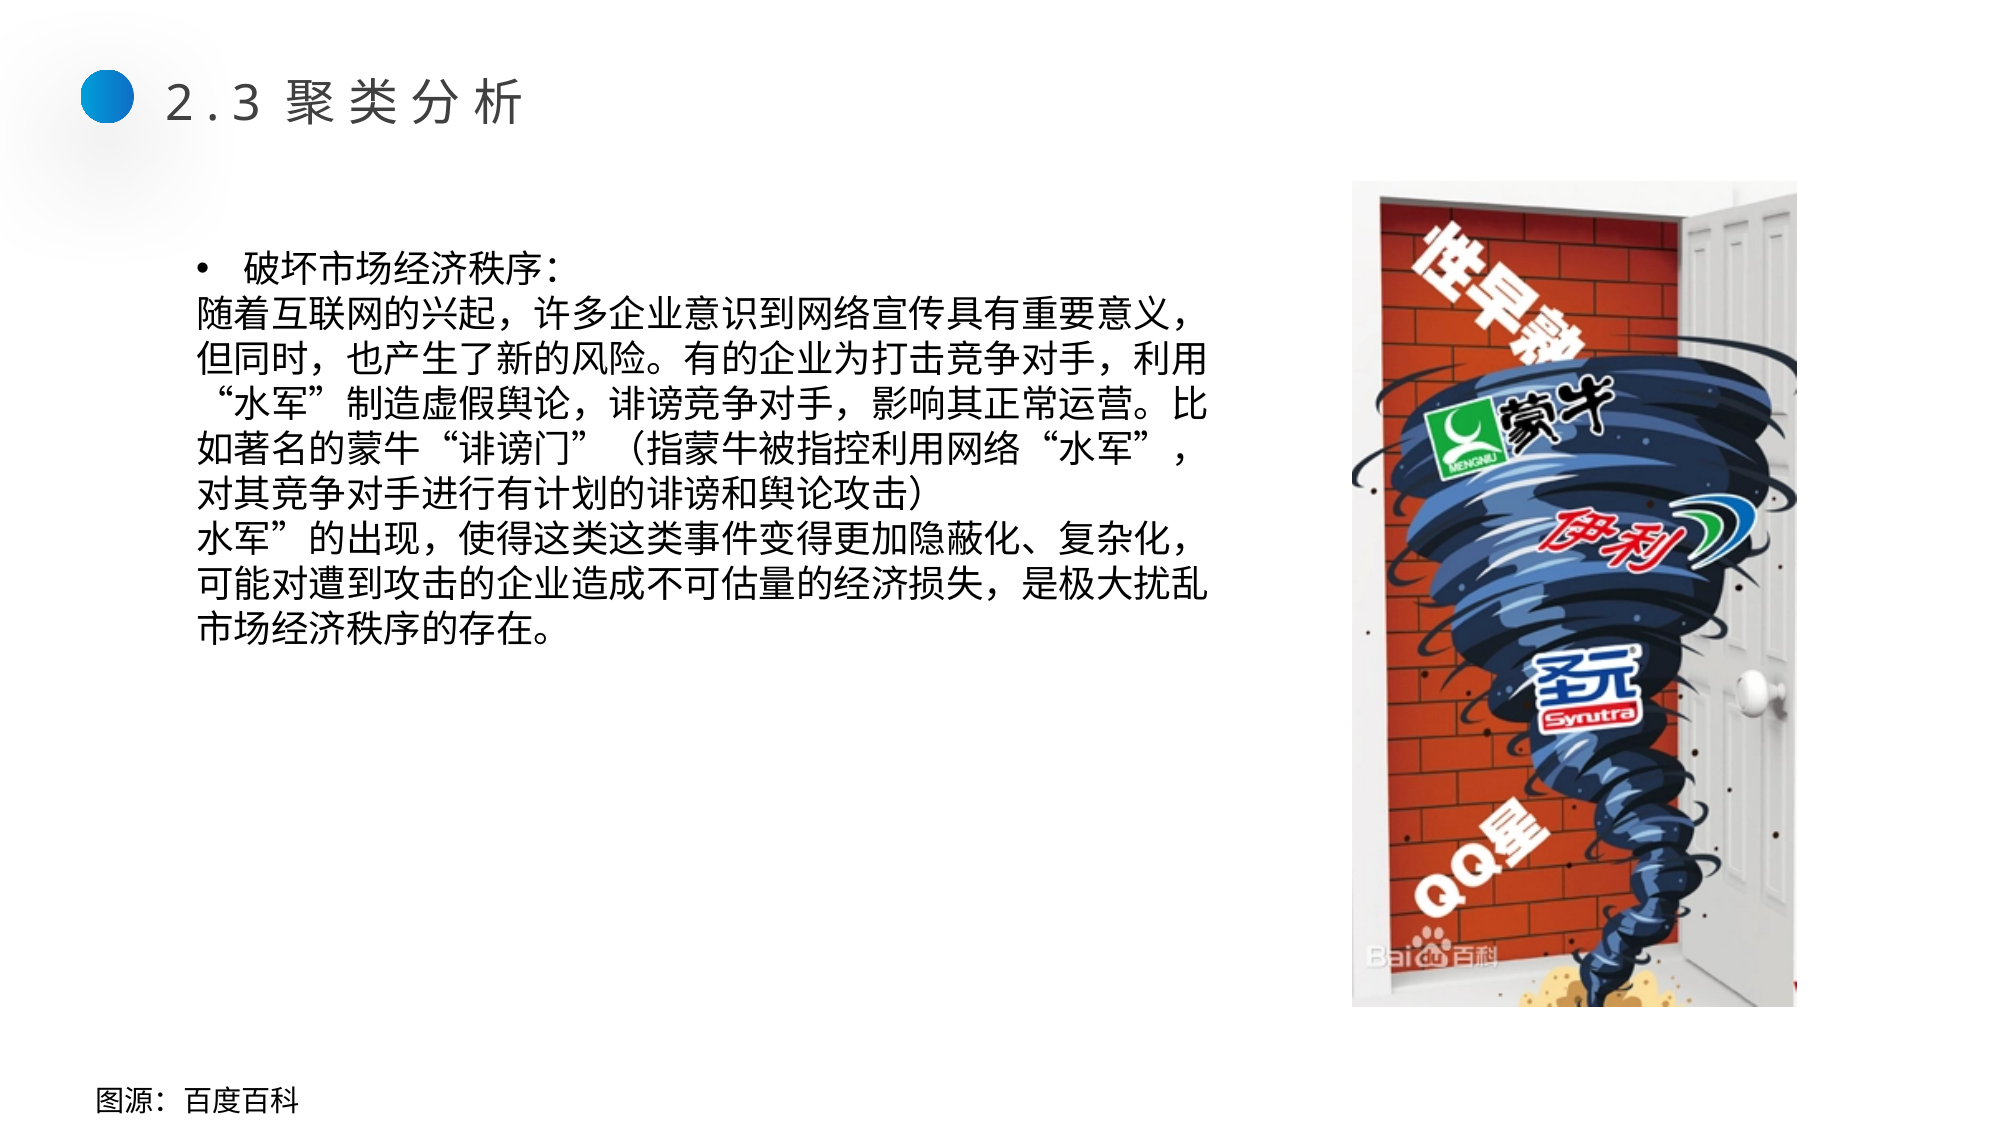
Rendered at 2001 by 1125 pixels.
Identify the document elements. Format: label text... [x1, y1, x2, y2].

text_box 破坏市场经济秩序： 随着互联网的兴起，许多企业意识到网络宣传具有重要意义，但同时，也产生了新的风险。有的企业为打击竞争对手，利用“水军”制造虚假舆论，诽谤竞争对手，影响其正常运营。比如著名的蒙牛“诽谤门”（指蒙牛被指控利用网络“水军”，对其竞争对手进行有计划的诽谤和舆论攻击） 水军”的出现，使得这类这类事件变得更加隐蔽化、复杂化，可能对遭到攻击的企业造成不可估量的经济损失，是极大扰乱市场经济秩序的存在。 [181, 237, 1238, 658]
text_box 2.3聚类分析 [150, 62, 1271, 138]
text_box 图源：百度百科 [80, 1074, 506, 1125]
picture [1352, 181, 1797, 1008]
text_box [79, 68, 135, 125]
